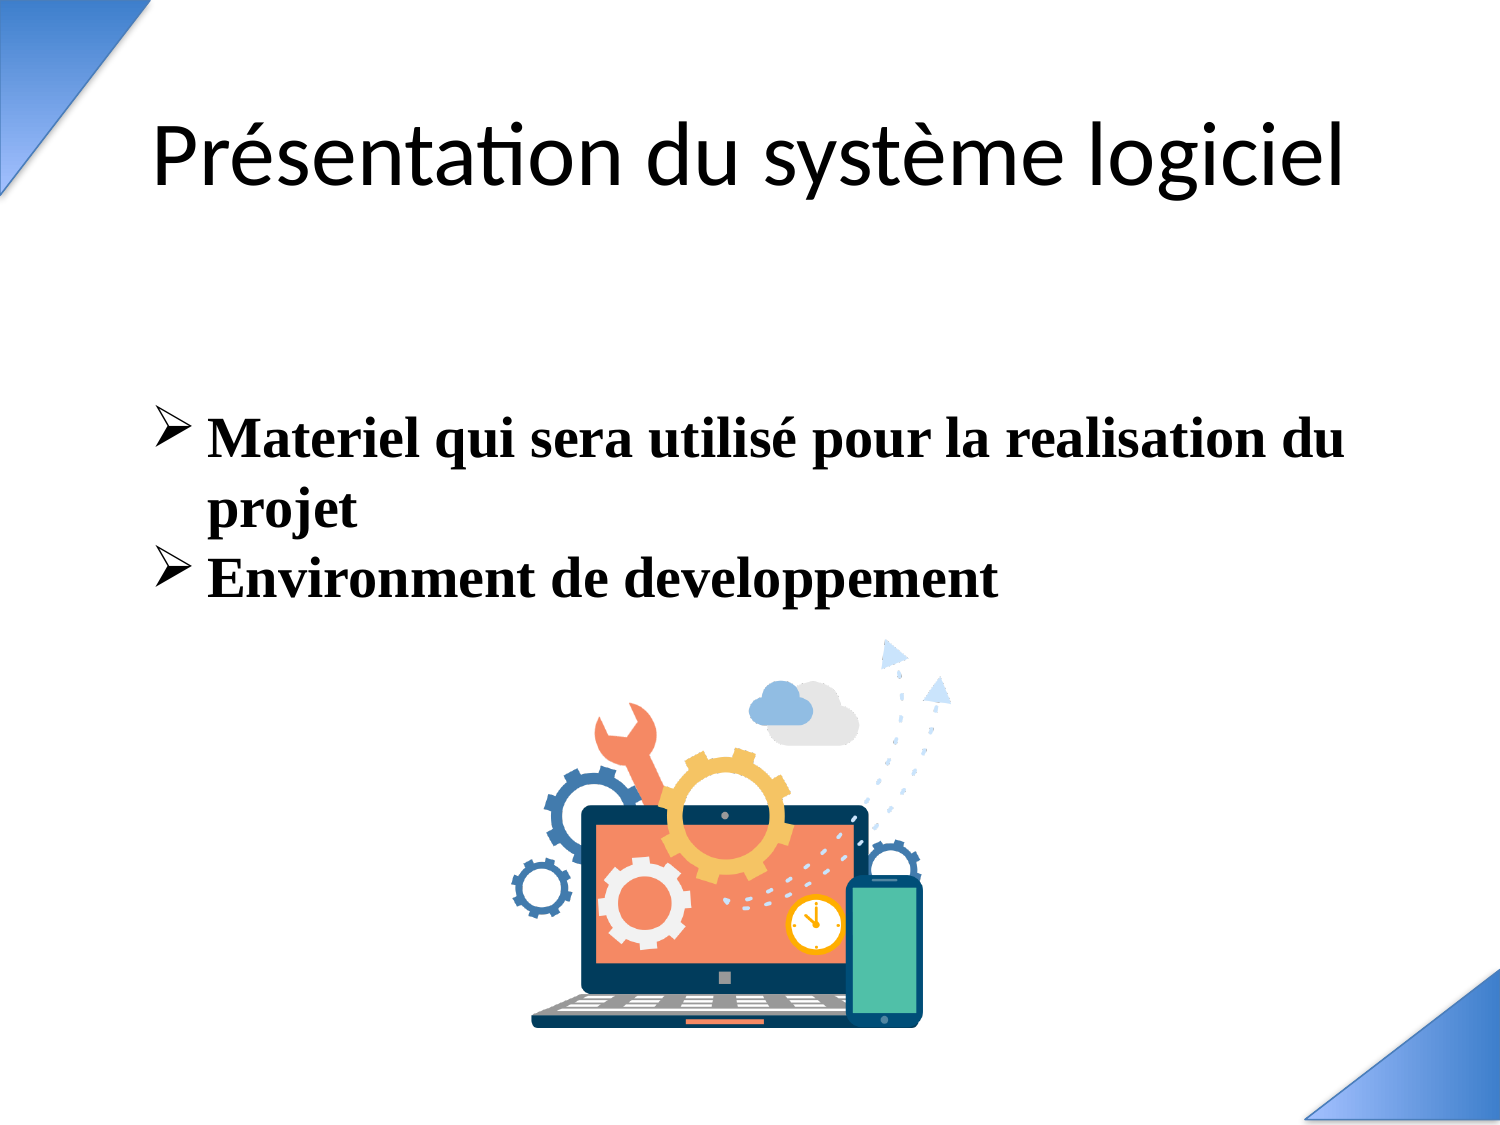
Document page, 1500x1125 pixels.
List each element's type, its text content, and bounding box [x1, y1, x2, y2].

title Présentation du système logiciel [75, 54, 1425, 243]
text_box [0, 0, 151, 197]
list Materiel qui sera utilisé pour la realisation du projet Environment de developpement [135, 177, 1365, 831]
text_box [1304, 968, 1500, 1121]
picture [511, 637, 951, 1029]
